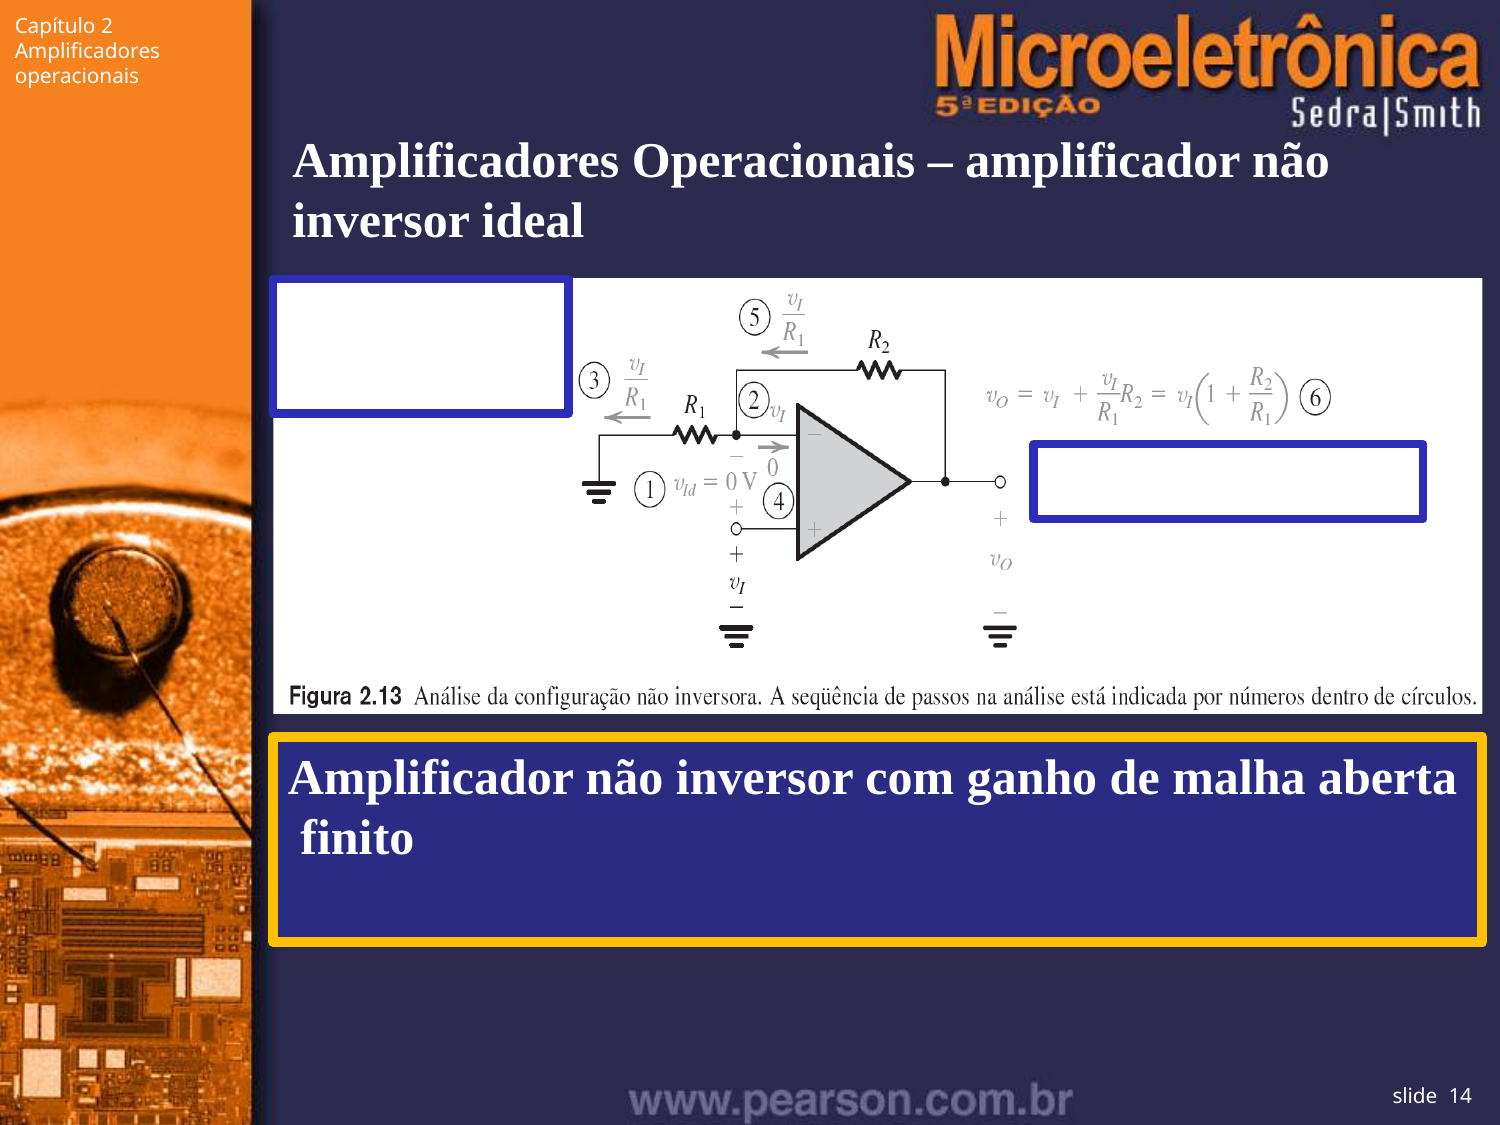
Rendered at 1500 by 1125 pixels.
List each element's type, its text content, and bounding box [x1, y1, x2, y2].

text_box Amplificadores Operacionais – amplificador não inversor ideal [277, 120, 1471, 256]
picture [273, 278, 1483, 714]
